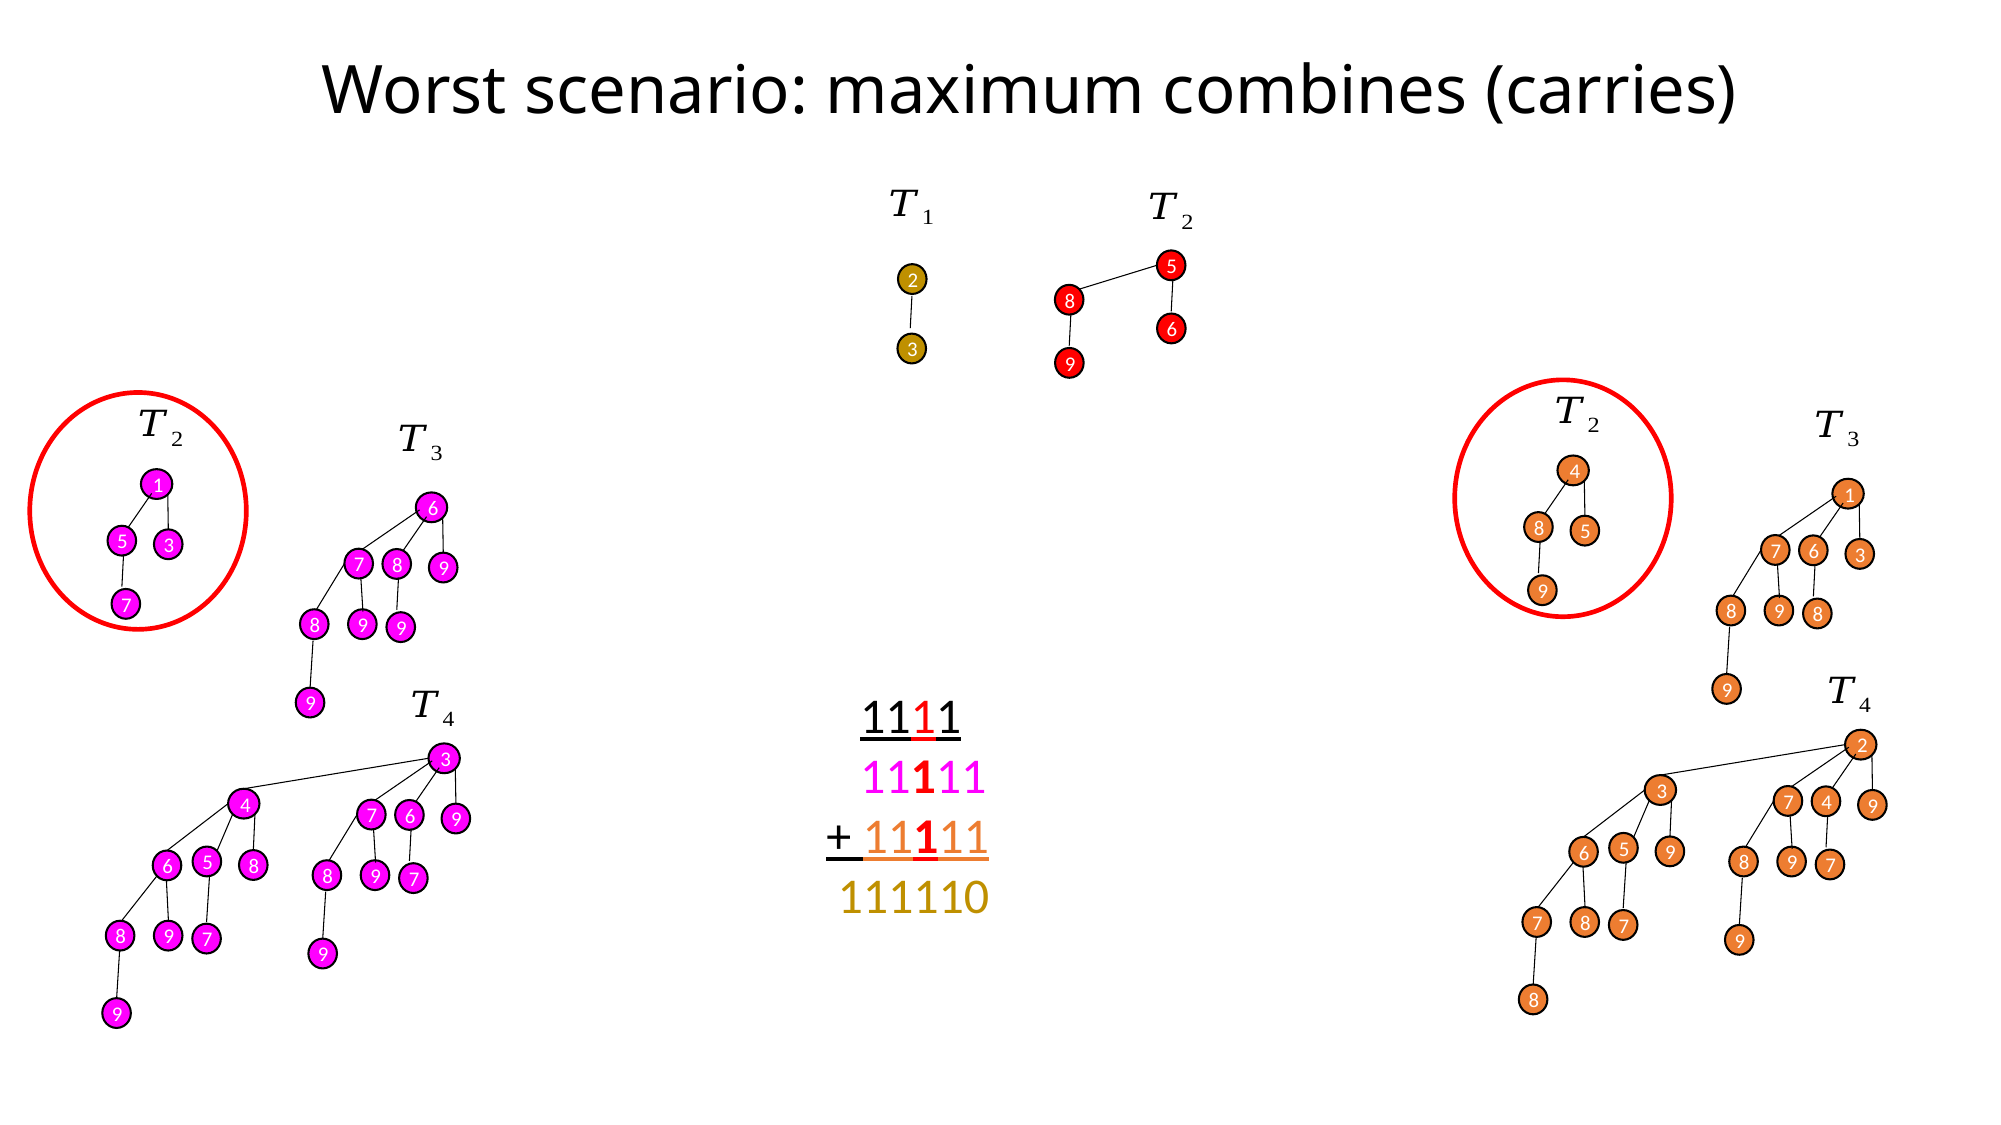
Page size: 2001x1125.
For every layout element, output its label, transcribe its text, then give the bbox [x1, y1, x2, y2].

text_box 6 [394, 800, 425, 831]
text_box 9 [152, 919, 184, 952]
text_box 2 [1844, 728, 1878, 761]
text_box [206, 874, 210, 922]
text_box 7 [1760, 533, 1791, 566]
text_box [1079, 265, 1157, 290]
text_box 6 [1568, 835, 1599, 868]
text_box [375, 789, 414, 800]
text_box 7 [1814, 848, 1846, 881]
text_box 7 [191, 922, 222, 955]
text_box 6 [414, 491, 449, 524]
text_box 9 [427, 551, 459, 584]
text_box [1534, 862, 1574, 912]
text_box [127, 493, 152, 529]
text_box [166, 803, 229, 851]
text_box 8 [1802, 597, 1833, 630]
text_box 8 [381, 549, 413, 580]
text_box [1779, 496, 1837, 536]
text_box 3 [896, 332, 928, 365]
text_box 1 [1831, 477, 1865, 510]
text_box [1792, 776, 1831, 787]
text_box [1726, 626, 1730, 674]
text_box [118, 875, 157, 926]
text_box 3 [1844, 537, 1876, 570]
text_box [327, 814, 358, 864]
text_box 5 [1155, 249, 1187, 282]
text_box 7 [1521, 906, 1553, 938]
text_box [243, 758, 429, 789]
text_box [1743, 800, 1774, 850]
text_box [116, 951, 120, 999]
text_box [1543, 479, 1569, 516]
text_box 9 [1723, 924, 1755, 956]
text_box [1623, 861, 1627, 909]
text_box 3 [427, 742, 461, 775]
text_box 6 [151, 849, 183, 882]
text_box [1633, 800, 1650, 838]
text_box 9 [440, 802, 472, 835]
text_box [362, 509, 420, 549]
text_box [322, 891, 326, 939]
text_box [1453, 378, 1673, 618]
text_box 9 [385, 611, 417, 644]
text_box 9 [1711, 673, 1742, 705]
text_box 9 [1054, 346, 1085, 379]
text_box 3 [1643, 774, 1678, 806]
text_box 8 [1569, 906, 1601, 938]
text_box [414, 767, 440, 804]
text_box 8 [1715, 594, 1747, 627]
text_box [1818, 502, 1844, 539]
text_box 8 [298, 608, 330, 641]
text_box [1582, 866, 1586, 909]
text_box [1831, 753, 1856, 790]
text_box 6 [1798, 536, 1829, 567]
text_box 8 [1728, 845, 1759, 878]
text_box 9 [307, 937, 339, 970]
text_box 8 [104, 919, 136, 952]
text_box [1583, 790, 1645, 837]
text_box 8 [1053, 283, 1085, 316]
text_box 7 [1607, 909, 1639, 941]
text_box 7 [1772, 784, 1804, 817]
text_box 5 [1608, 837, 1639, 864]
text_box 6 [1156, 312, 1187, 345]
text_box 9 [1654, 835, 1686, 868]
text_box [402, 516, 427, 553]
text_box 7 [343, 547, 375, 580]
text_box 5 [191, 851, 223, 878]
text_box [314, 563, 345, 613]
text_box 4 [1810, 787, 1842, 818]
text_box 4 [227, 787, 261, 820]
text_box 1111 11111 + 11111 111110 [811, 676, 1153, 932]
text_box 9 [359, 859, 391, 892]
text_box 9 [1857, 789, 1888, 821]
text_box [216, 814, 233, 851]
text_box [1660, 744, 1846, 776]
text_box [1739, 877, 1743, 925]
text_box 8 [311, 859, 343, 892]
text_box 9 [294, 686, 326, 719]
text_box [1533, 937, 1537, 985]
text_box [1731, 549, 1761, 599]
text_box [28, 391, 248, 631]
text_box 9 [1776, 845, 1807, 878]
text_box 9 [347, 608, 378, 641]
title Worst scenario: maximum combines (carries) [240, 47, 1821, 137]
text_box 8 [237, 849, 269, 881]
text_box 9 [1763, 594, 1795, 627]
text_box 7 [398, 862, 429, 895]
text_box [310, 640, 314, 688]
text_box 7 [356, 798, 387, 831]
text_box 8 [1517, 983, 1549, 1016]
text_box 2 [896, 263, 928, 295]
text_box 9 [101, 997, 132, 1030]
